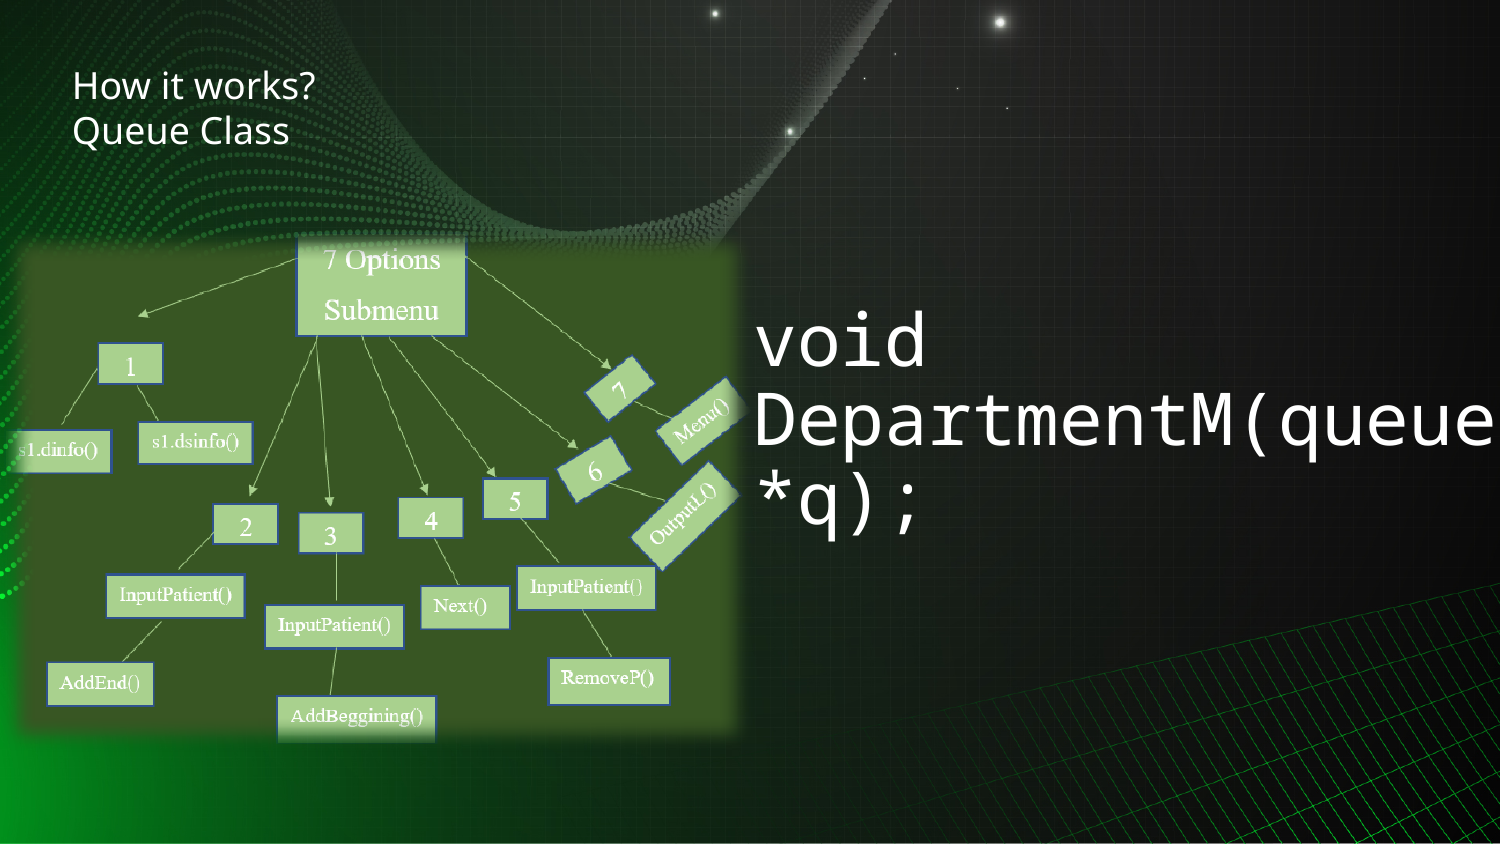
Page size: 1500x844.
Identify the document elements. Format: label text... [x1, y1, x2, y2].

title void DepartmentM(queue*q); [754, 240, 1500, 604]
text_box How it works? Queue Class [57, 54, 574, 160]
picture [0, 0, 1500, 844]
